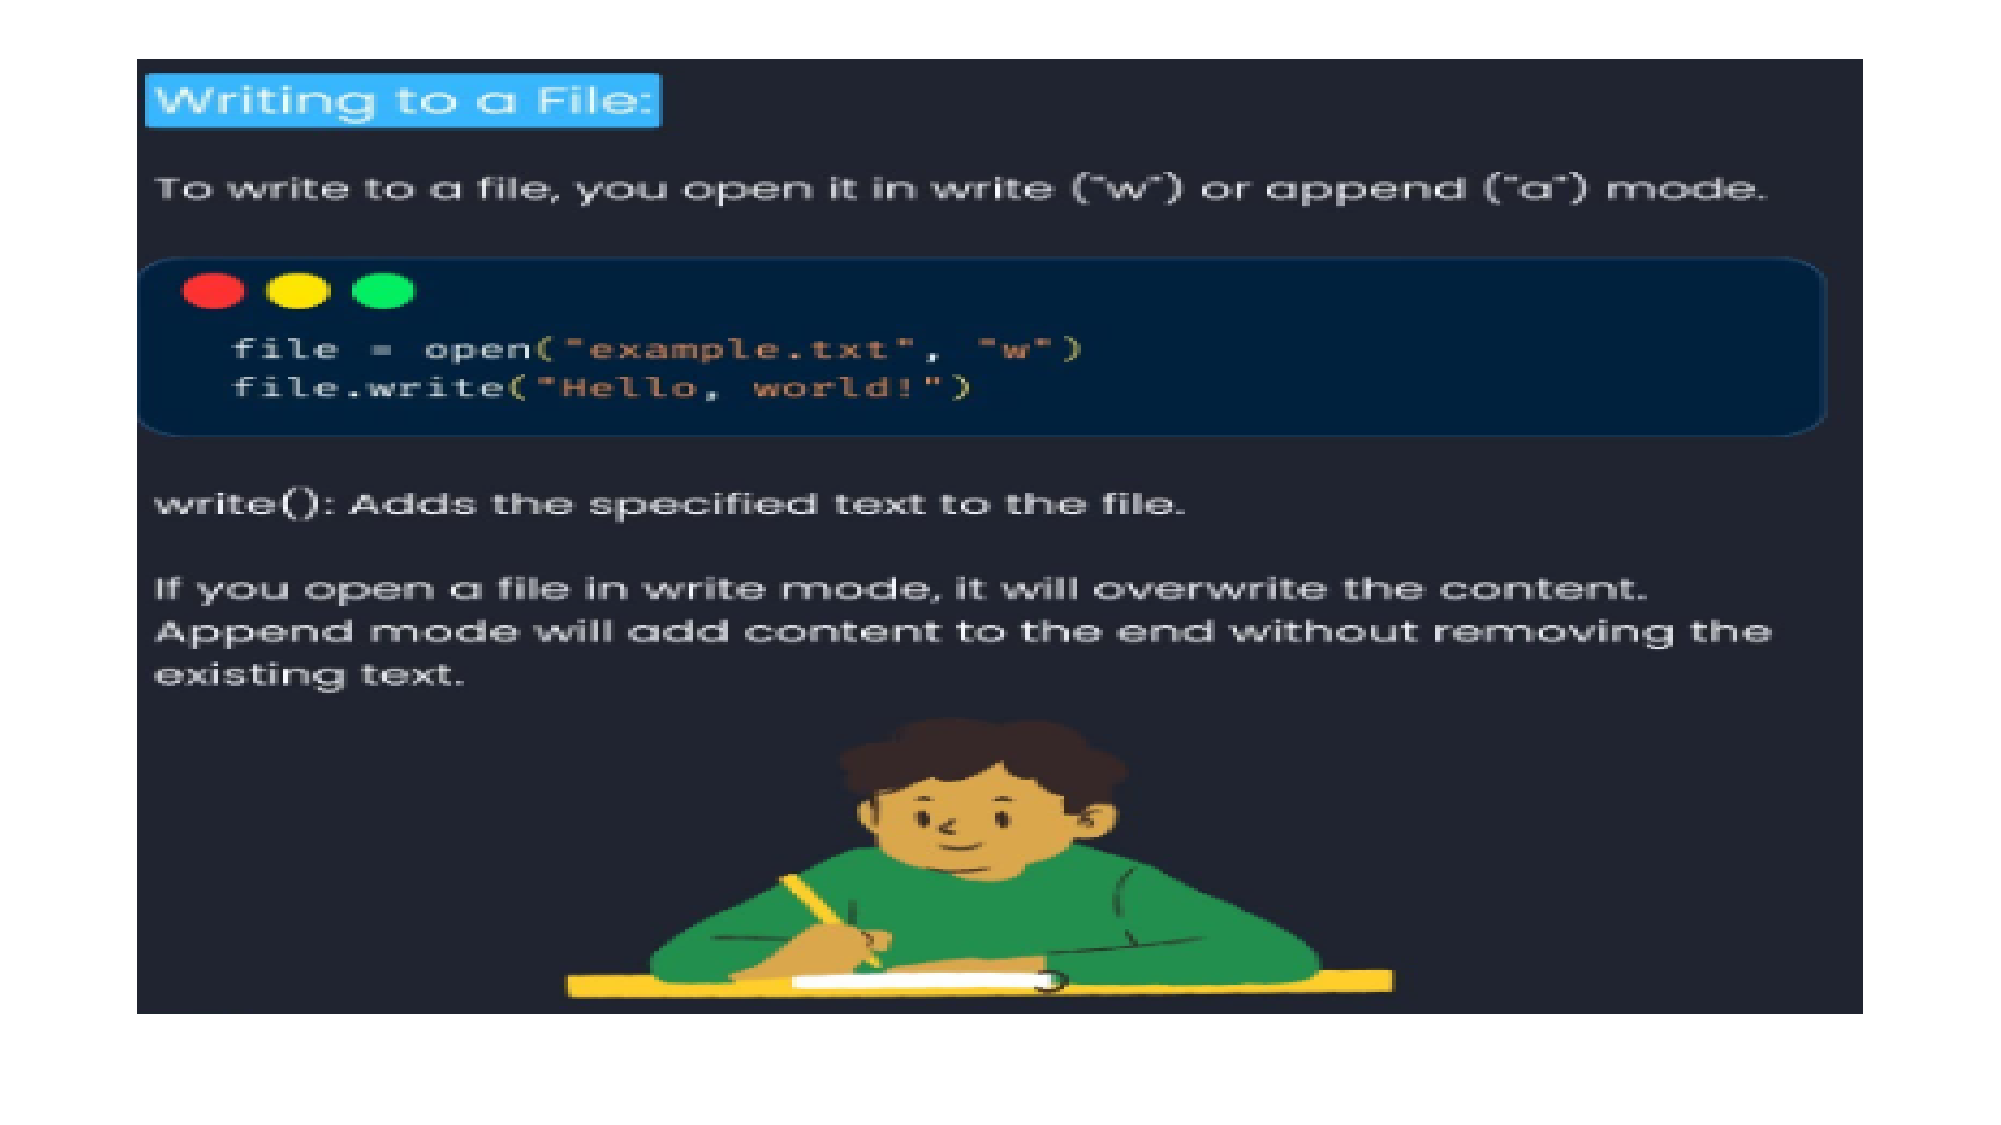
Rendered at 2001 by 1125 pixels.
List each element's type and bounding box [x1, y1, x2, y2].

picture [137, 59, 1863, 1014]
